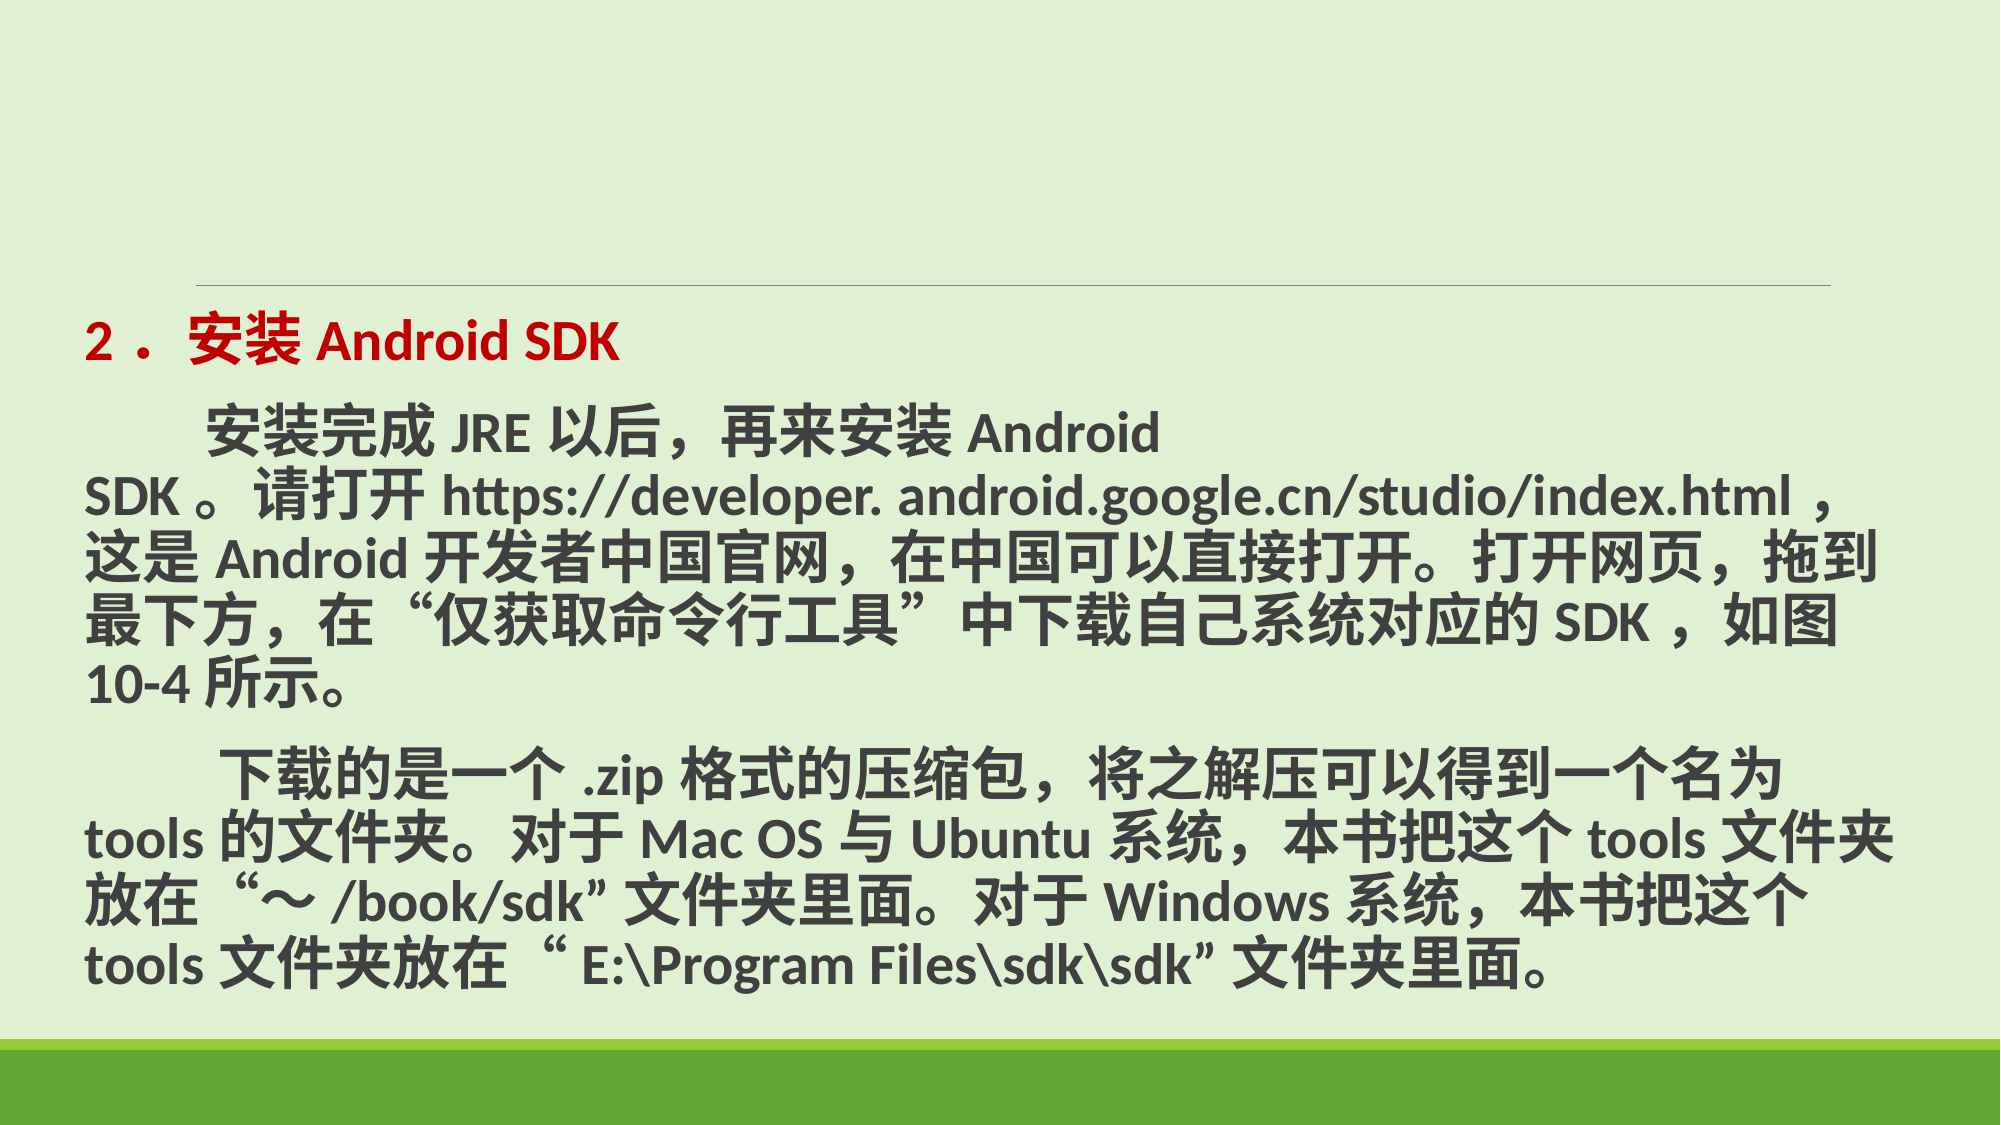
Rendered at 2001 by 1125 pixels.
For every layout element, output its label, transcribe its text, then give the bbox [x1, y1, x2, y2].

list 2．安装Android SDK 安装完成JRE以后，再来安装Android SDK。请打开https://developer. android.google.cn/studio/index.html，这是Android开发者中国官网，在中国可以直接打开。打开网页，拖到最下方，在“仅获取命令行工具”中下载自己系统对应的SDK，如图10-4所示。 下载的是一个.zip格式的压缩包，将之解压可以得到一个名为tools的文件夹。对于Mac OS与Ubuntu系统，本书把这个tools文件夹放在“～/book/sdk”文件夹里面。对于Windows系统，本书把这个tools文件夹放在“E:\Program Files\sdk\sdk”文件夹里面。 [69, 302, 1903, 1089]
